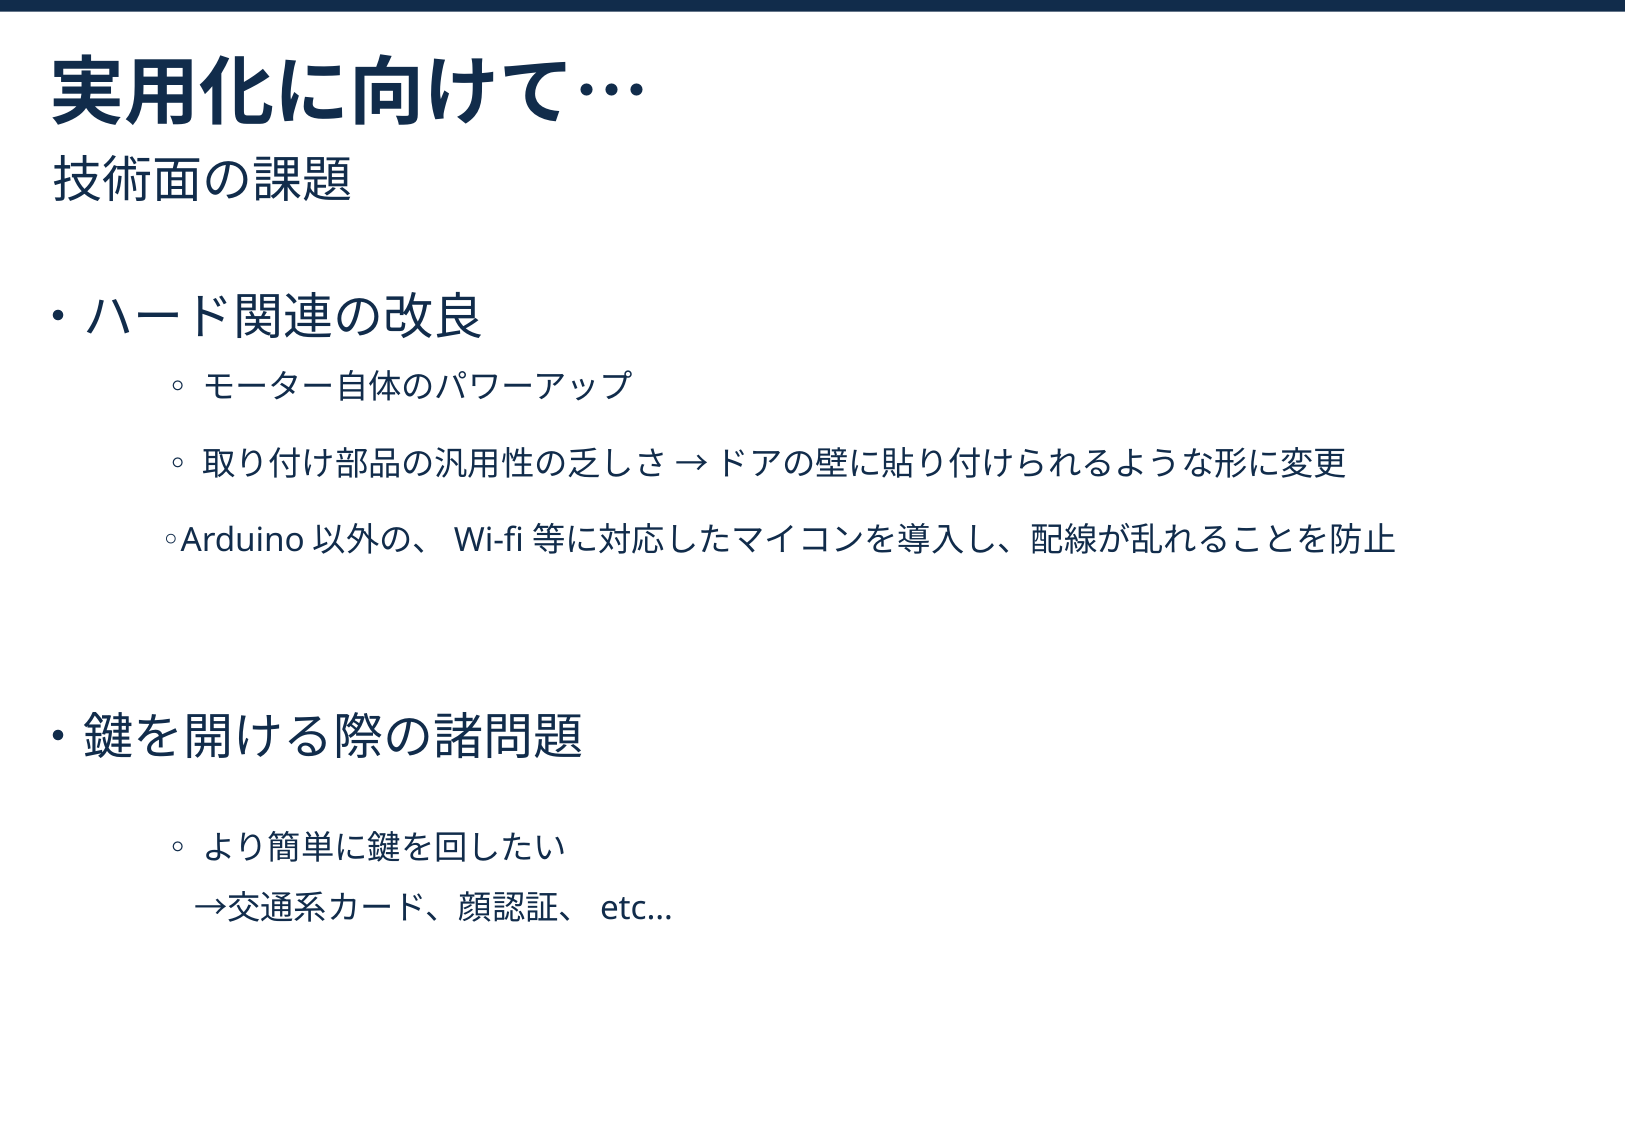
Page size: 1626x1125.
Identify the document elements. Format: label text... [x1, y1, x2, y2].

text_box ◦より簡単に鍵を回したい →交通系カード、顔認証、etc… [143, 800, 912, 941]
text_box ・ハード関連の改良 [15, 254, 811, 359]
list 技術面の課題 [38, 146, 1623, 212]
text_box ◦モーター自体のパワーアップ [143, 339, 981, 416]
text_box ◦取り付け部品の汎用性の乏しさ → ドアの壁に貼り付けられるような形に変更 [143, 416, 1422, 492]
text_box ・鍵を開ける際の諸問題 [15, 675, 1238, 780]
text_box ◦Arduino以外の、Wi-fi等に対応したマイコンを導入し、配線が乱れることを防止 [143, 492, 1459, 574]
list 実用化に向けて… [35, 38, 1623, 129]
